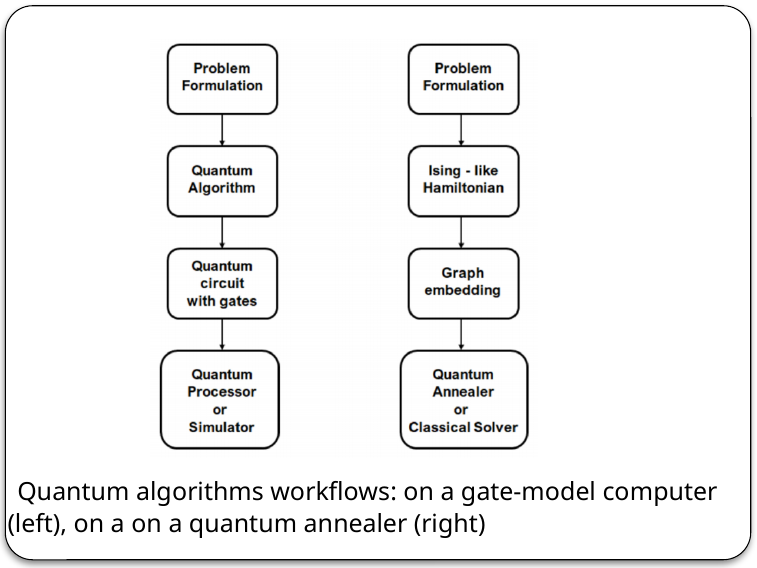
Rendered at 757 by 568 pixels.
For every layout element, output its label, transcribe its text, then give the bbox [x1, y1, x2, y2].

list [133, 39, 542, 462]
text_box Quantum algorithms workflows: on a gate-model computer (left), on a on a quantum annealer (right) [0, 458, 734, 542]
